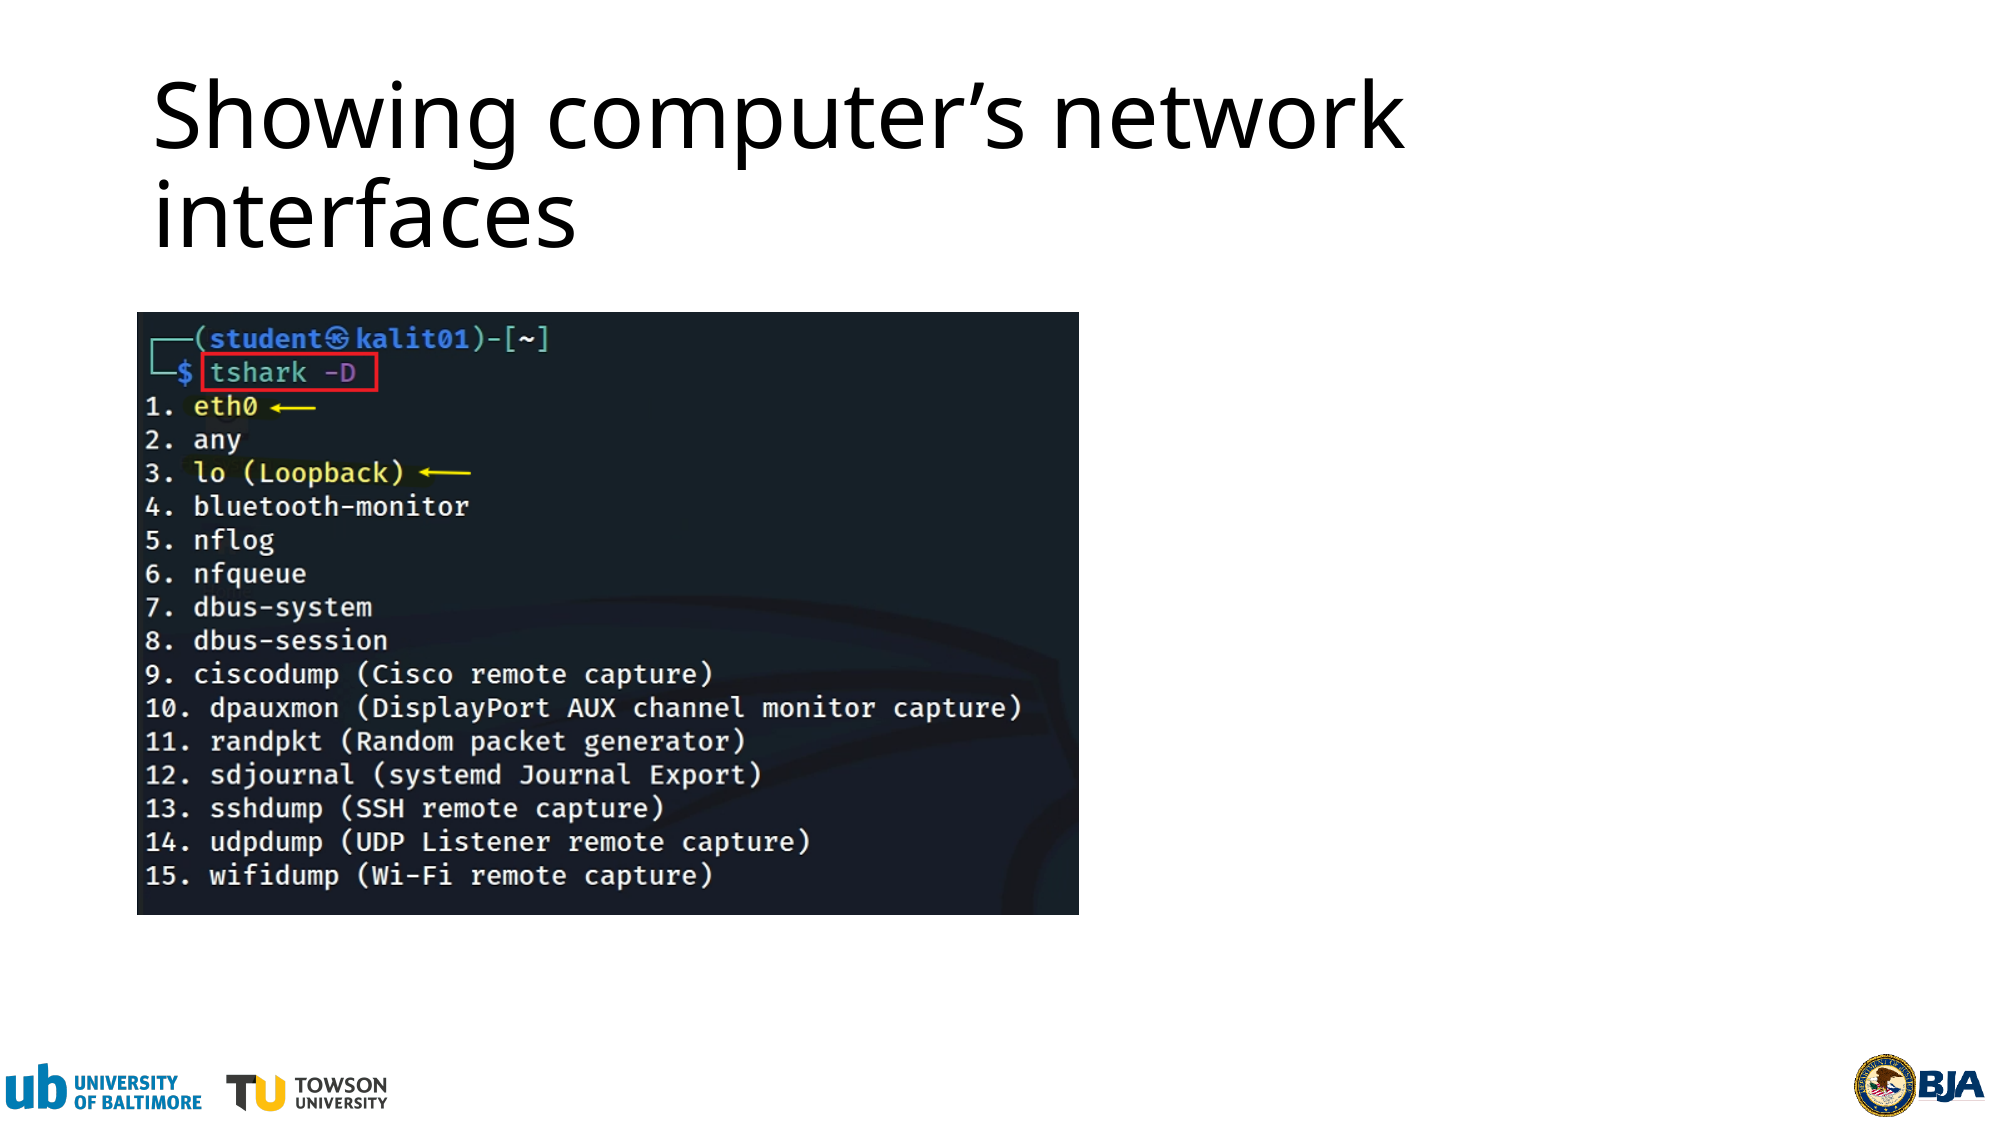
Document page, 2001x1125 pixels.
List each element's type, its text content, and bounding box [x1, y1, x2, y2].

title Showing computer’s network interfaces [137, 59, 1863, 278]
picture [137, 312, 1079, 915]
picture [0, 1031, 407, 1125]
picture [1854, 1054, 1986, 1117]
